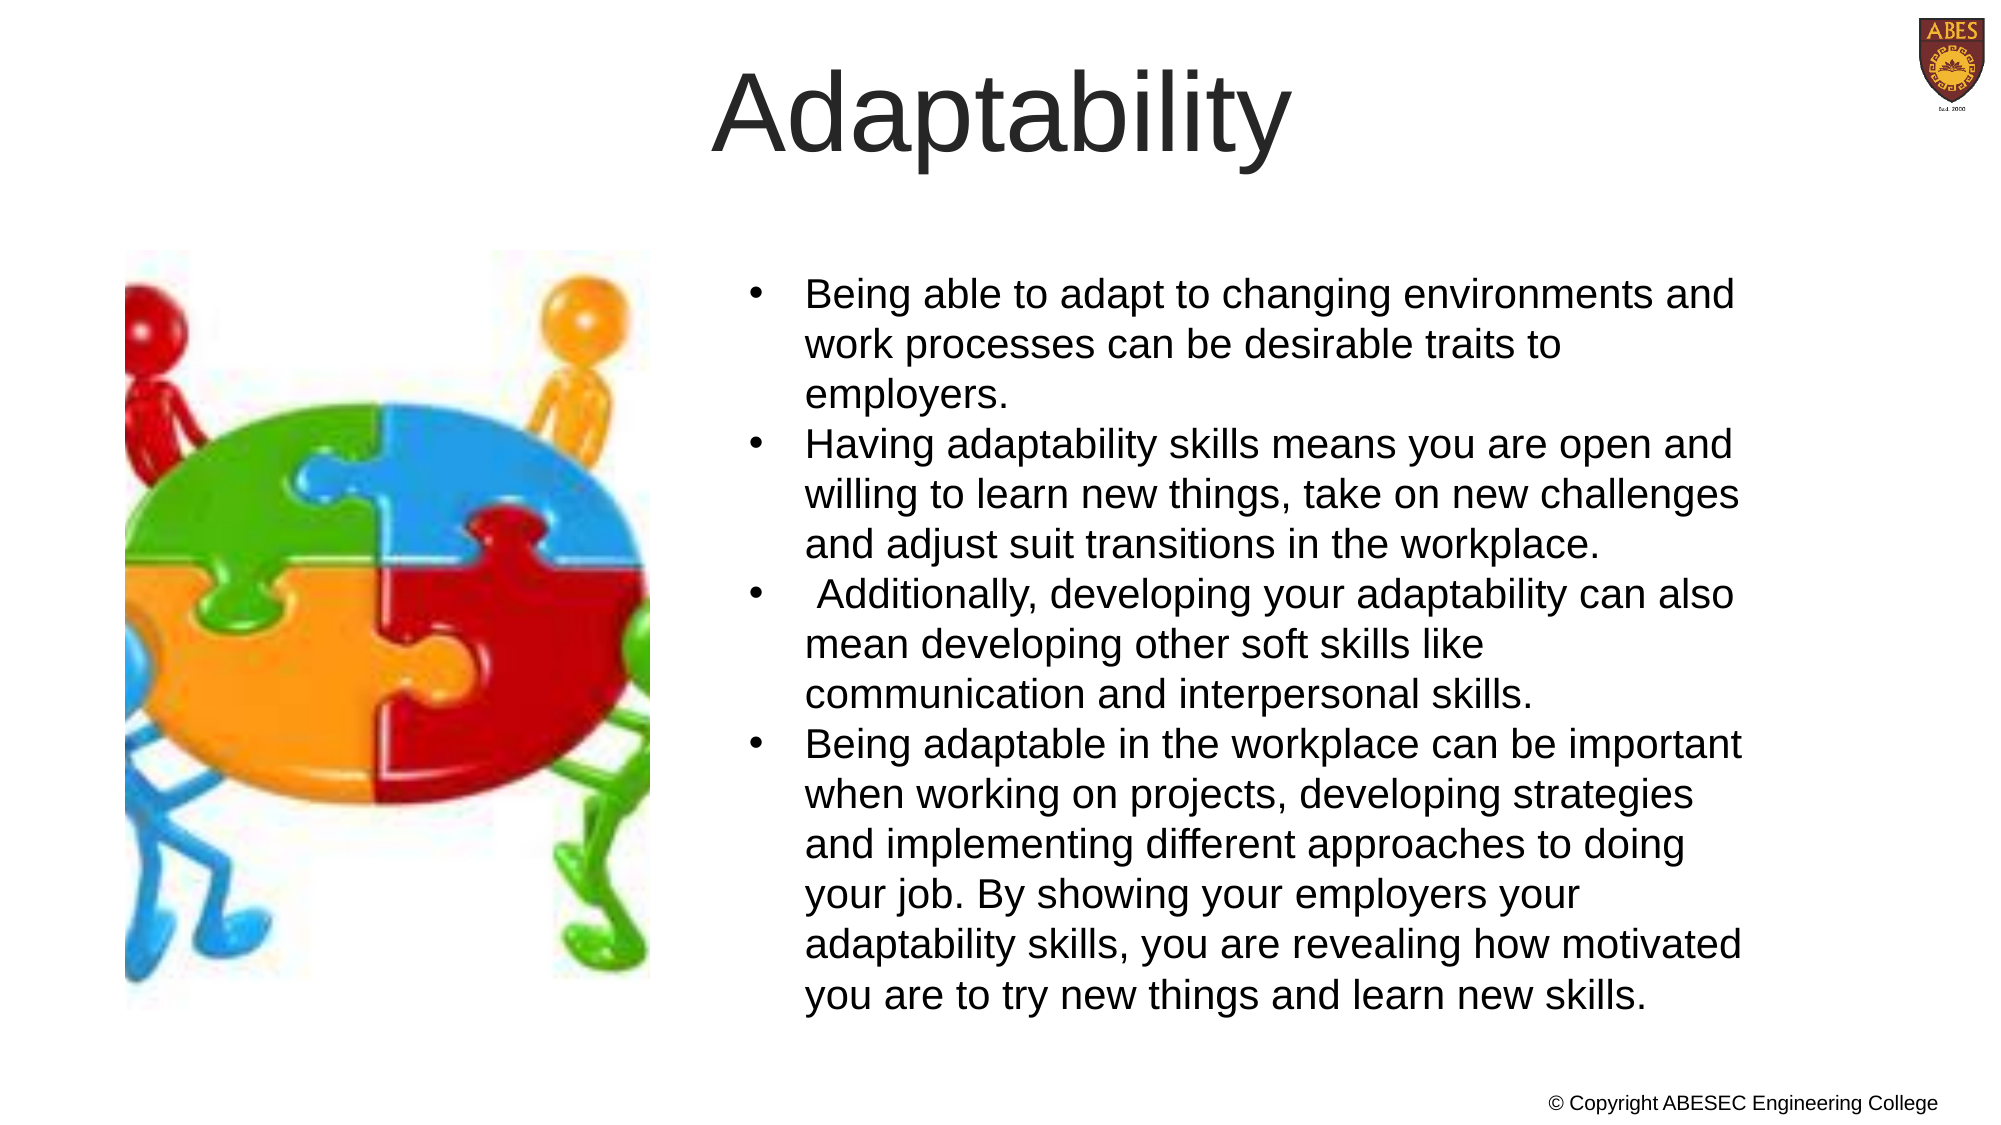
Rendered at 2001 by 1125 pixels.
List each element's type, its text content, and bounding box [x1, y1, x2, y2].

text_box Being able to adapt to changing environments and work processes can be desirable traits to employers. Having adaptability skills means you are open and willing to learn new things, take on new challenges and adjust suit transitions in the workplace. Additionally, developing your adaptability can also mean developing other soft skills like communication and interpersonal skills. Being adaptable in the workplace can be important when working on projects, developing strategies and implementing different approaches to doing your job. By showing your employers your adaptability skills, you are revealing how motivated you are to try new things and learn new skills. [733, 259, 1787, 1125]
picture [1918, 16, 1985, 111]
picture [124, 250, 650, 1010]
list Adaptability [53, 55, 1952, 175]
